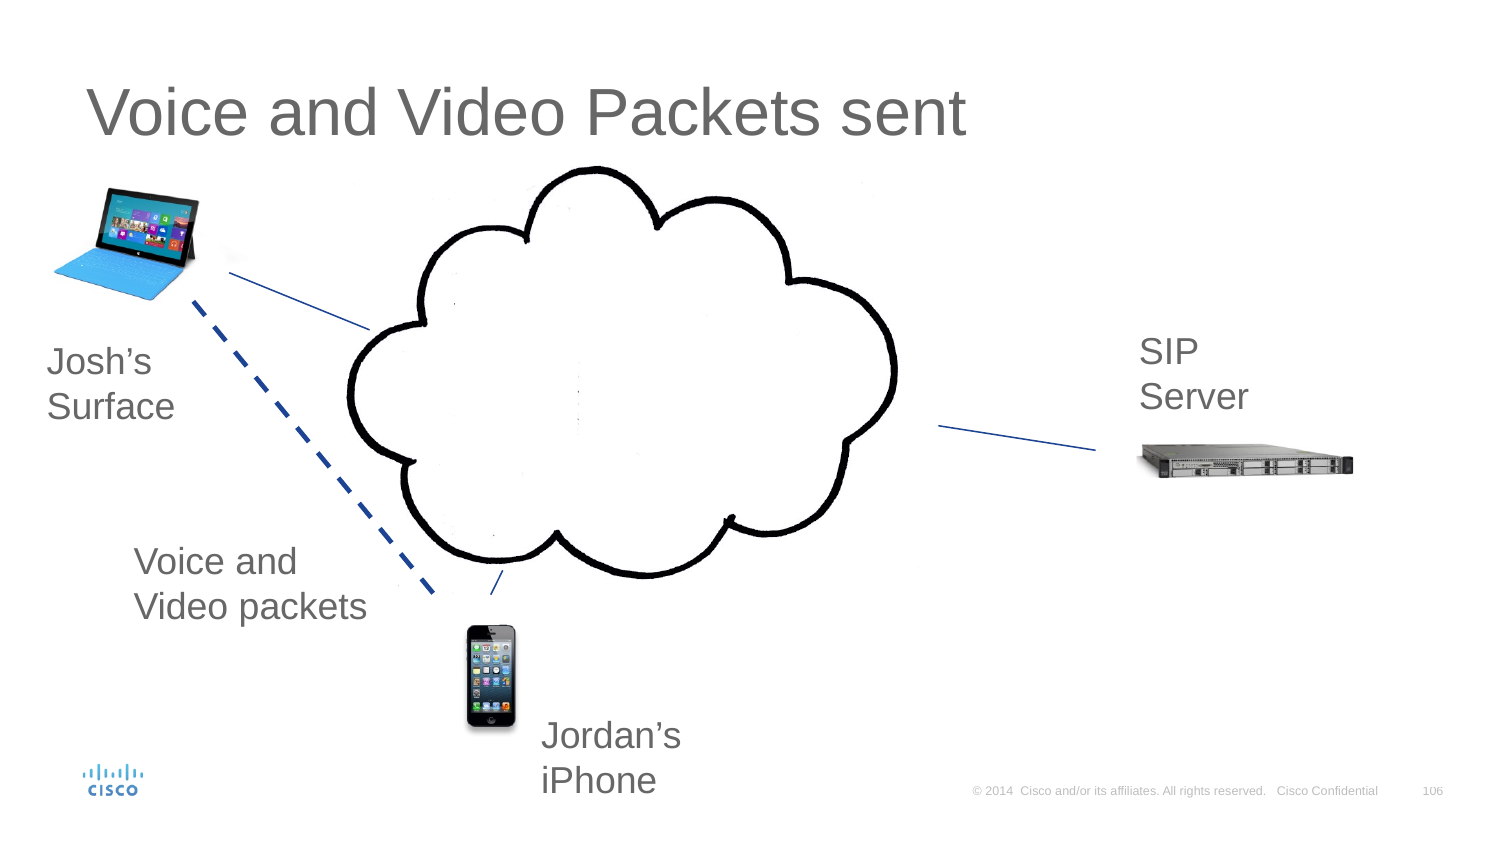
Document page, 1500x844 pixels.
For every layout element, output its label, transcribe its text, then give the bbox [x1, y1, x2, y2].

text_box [193, 300, 435, 595]
text_box Voice and Video packets [118, 529, 383, 635]
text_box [938, 425, 1096, 451]
picture [77, 758, 149, 803]
picture [459, 623, 522, 739]
text_box SIP Server [1124, 319, 1265, 394]
text_box Josh’s Surface [31, 329, 187, 435]
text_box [228, 272, 370, 299]
picture [9, 174, 250, 311]
text_box Jordan’s iPhone [526, 703, 697, 808]
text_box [490, 570, 504, 595]
picture [329, 150, 920, 595]
picture [1119, 396, 1375, 524]
title Voice and Video Packets sent [71, 55, 1441, 176]
